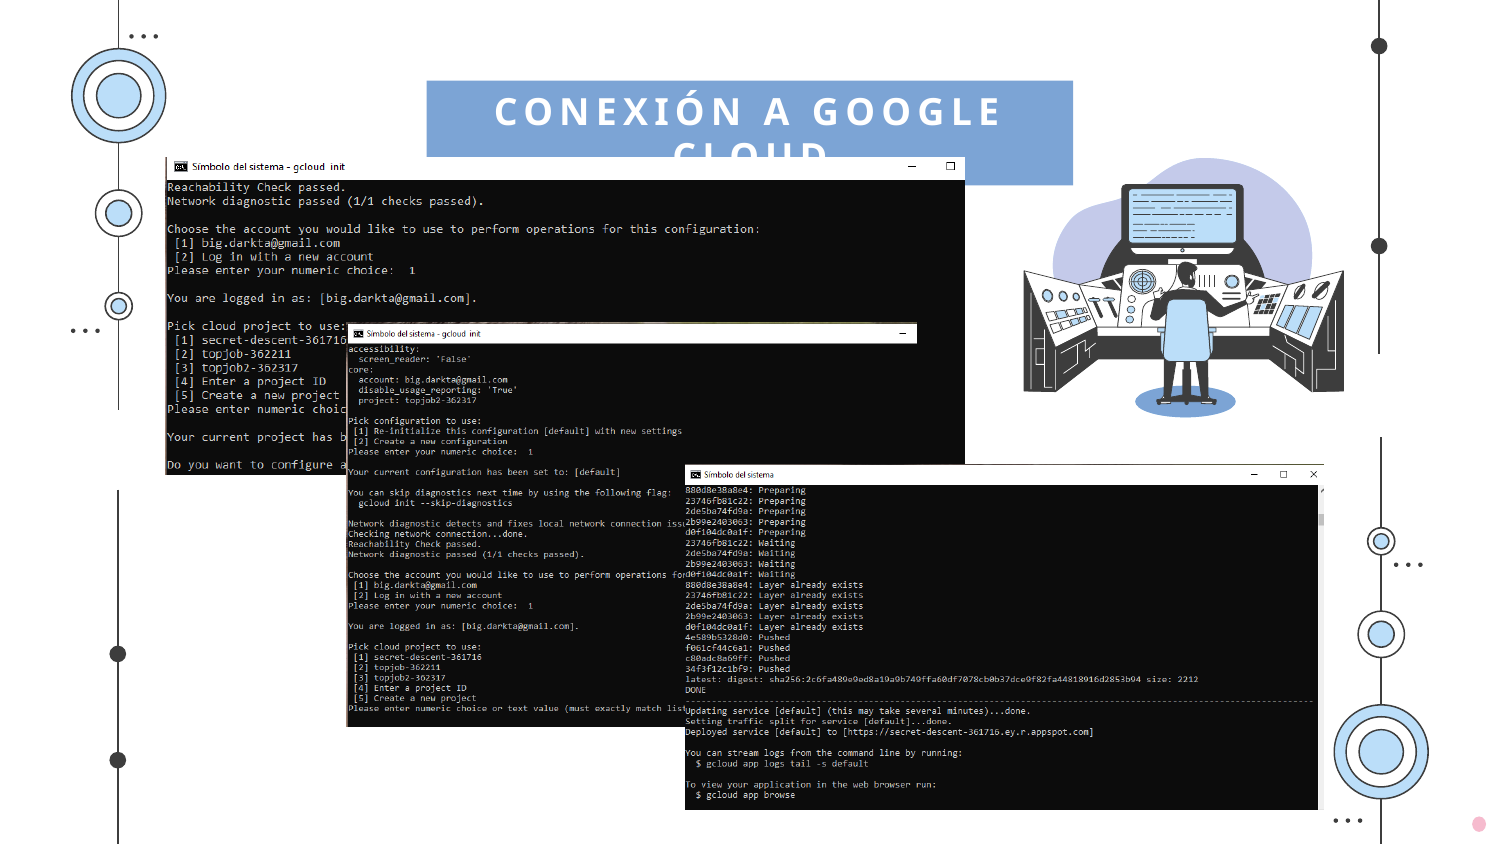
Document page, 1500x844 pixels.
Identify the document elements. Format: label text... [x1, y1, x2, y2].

text_box CONEXIÓN A GOOGLE CLOUD [426, 80, 1074, 186]
text_box [1470, 814, 1489, 834]
picture [165, 157, 1324, 810]
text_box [1023, 157, 1345, 418]
